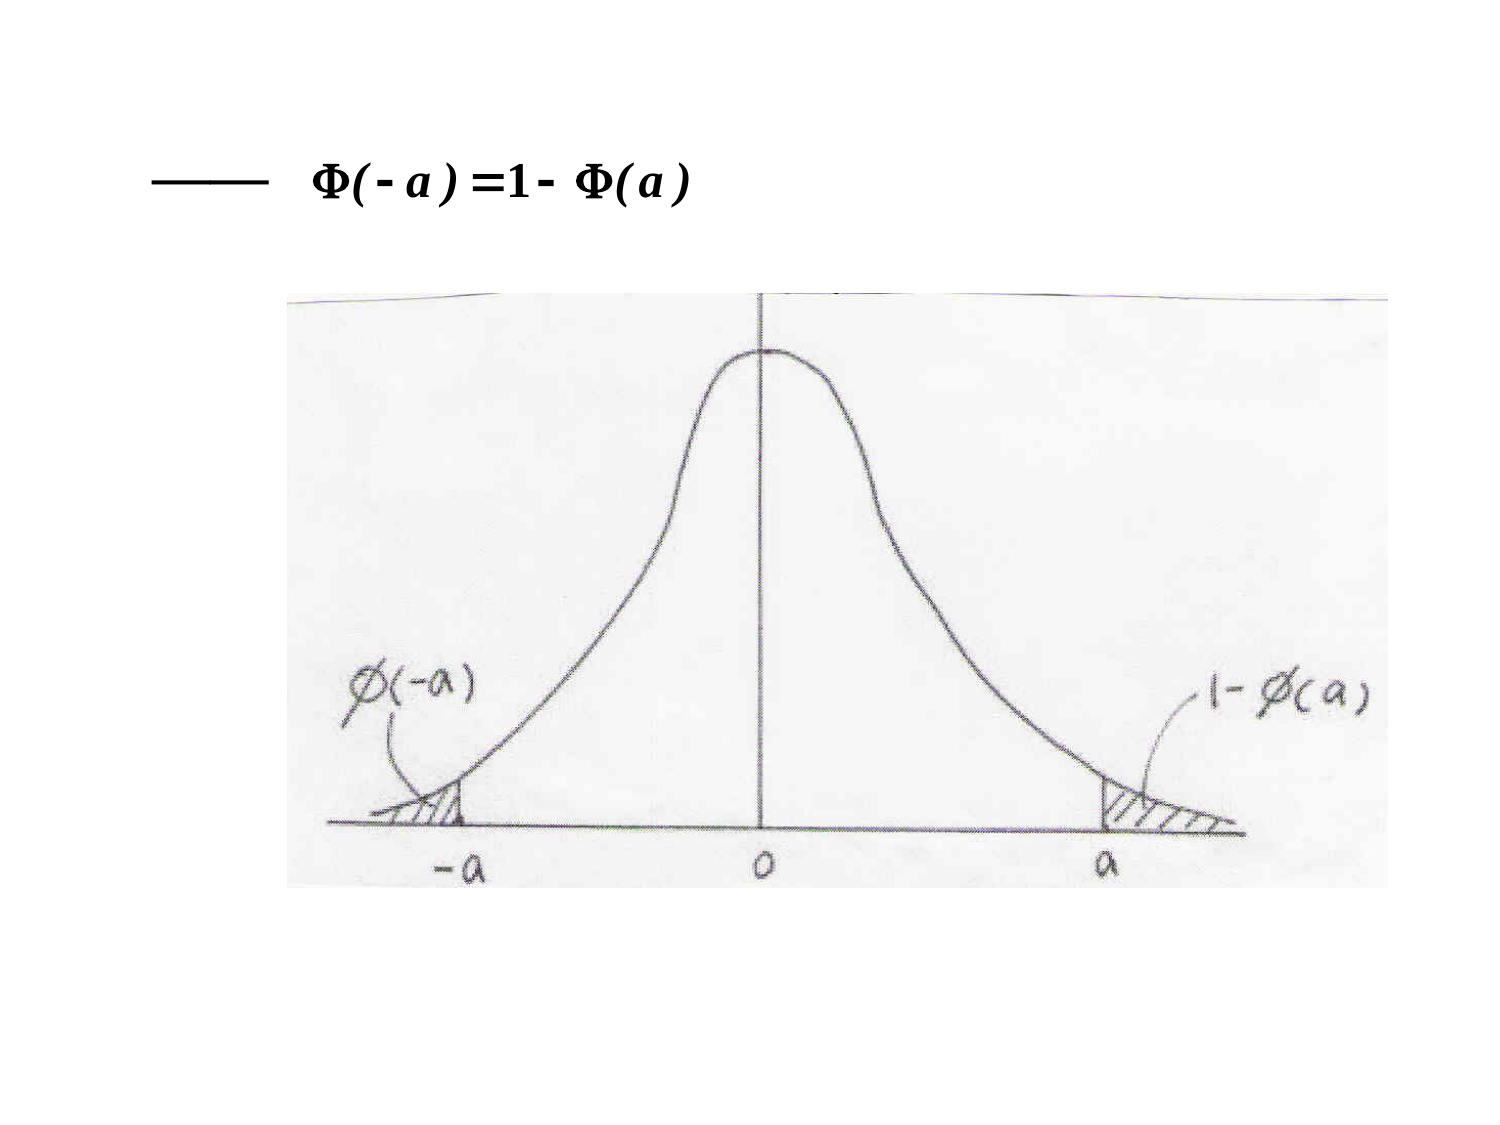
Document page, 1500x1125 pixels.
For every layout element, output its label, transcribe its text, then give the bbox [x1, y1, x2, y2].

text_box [308, 154, 693, 216]
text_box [287, 293, 1388, 888]
text_box —— [137, 130, 1200, 215]
